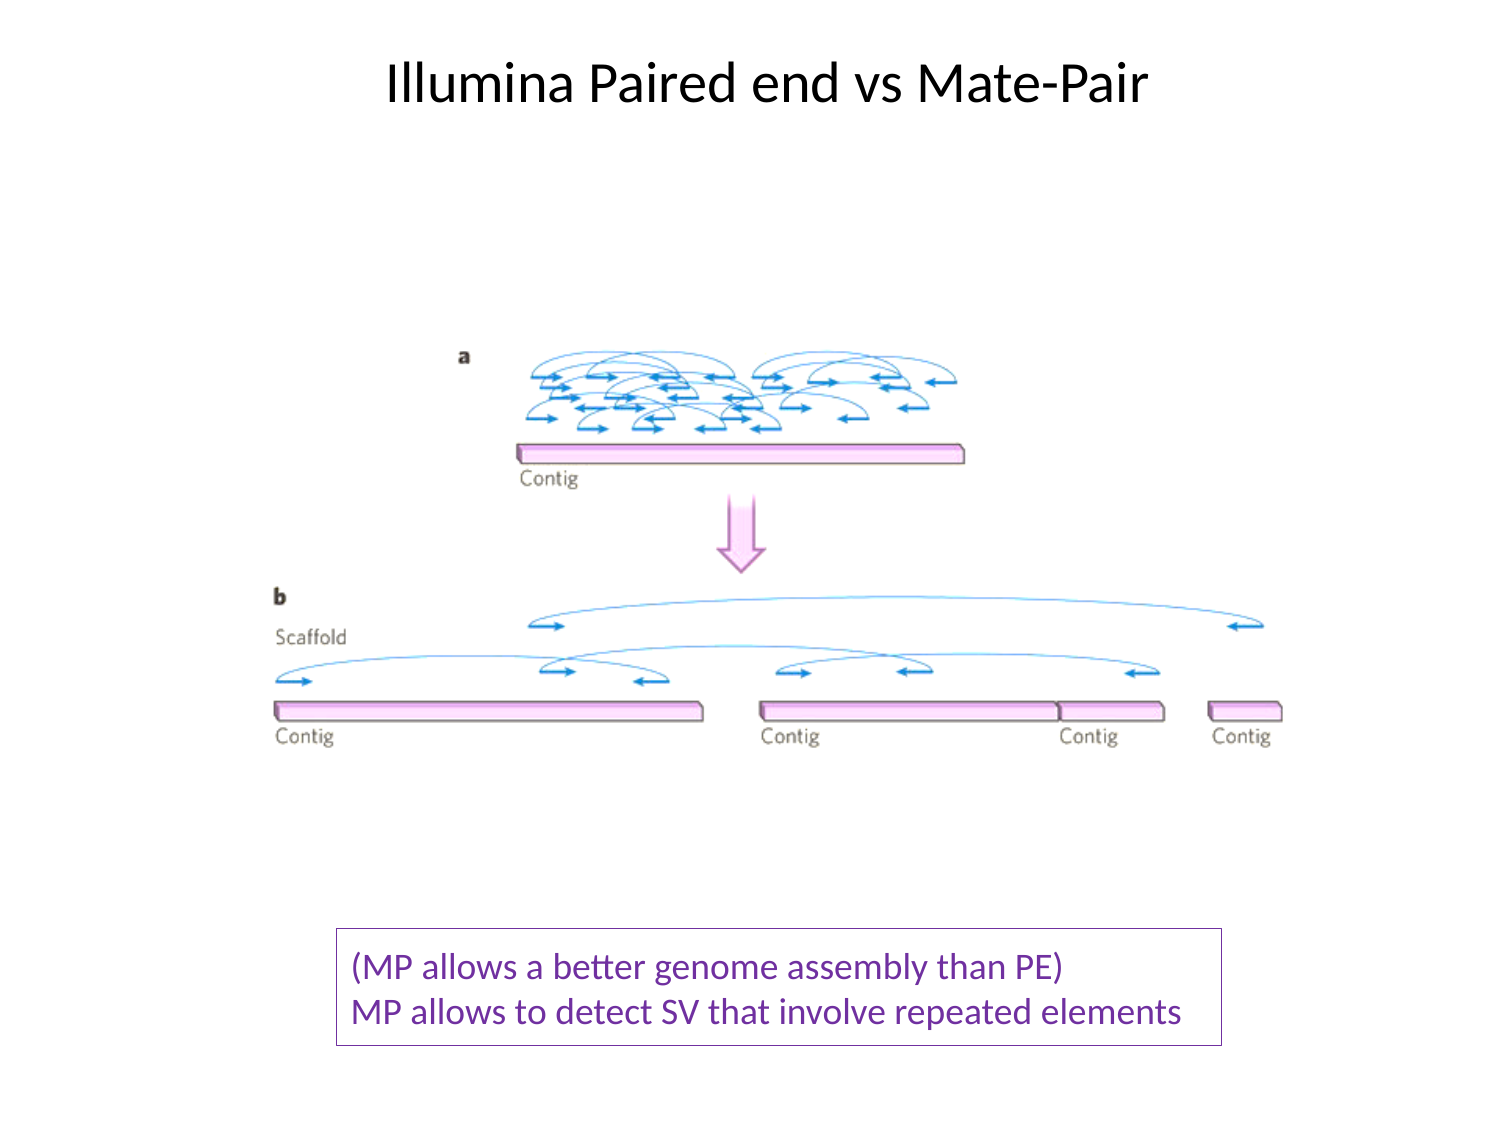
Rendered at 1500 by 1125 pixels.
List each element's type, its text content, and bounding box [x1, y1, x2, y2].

picture [227, 314, 1322, 784]
text_box (MP allows a better genome assembly than PE) MP allows to detect SV that involve repeated elements [335, 928, 1222, 1046]
text_box Illumina Paired end vs Mate-Pair [159, 0, 1390, 173]
